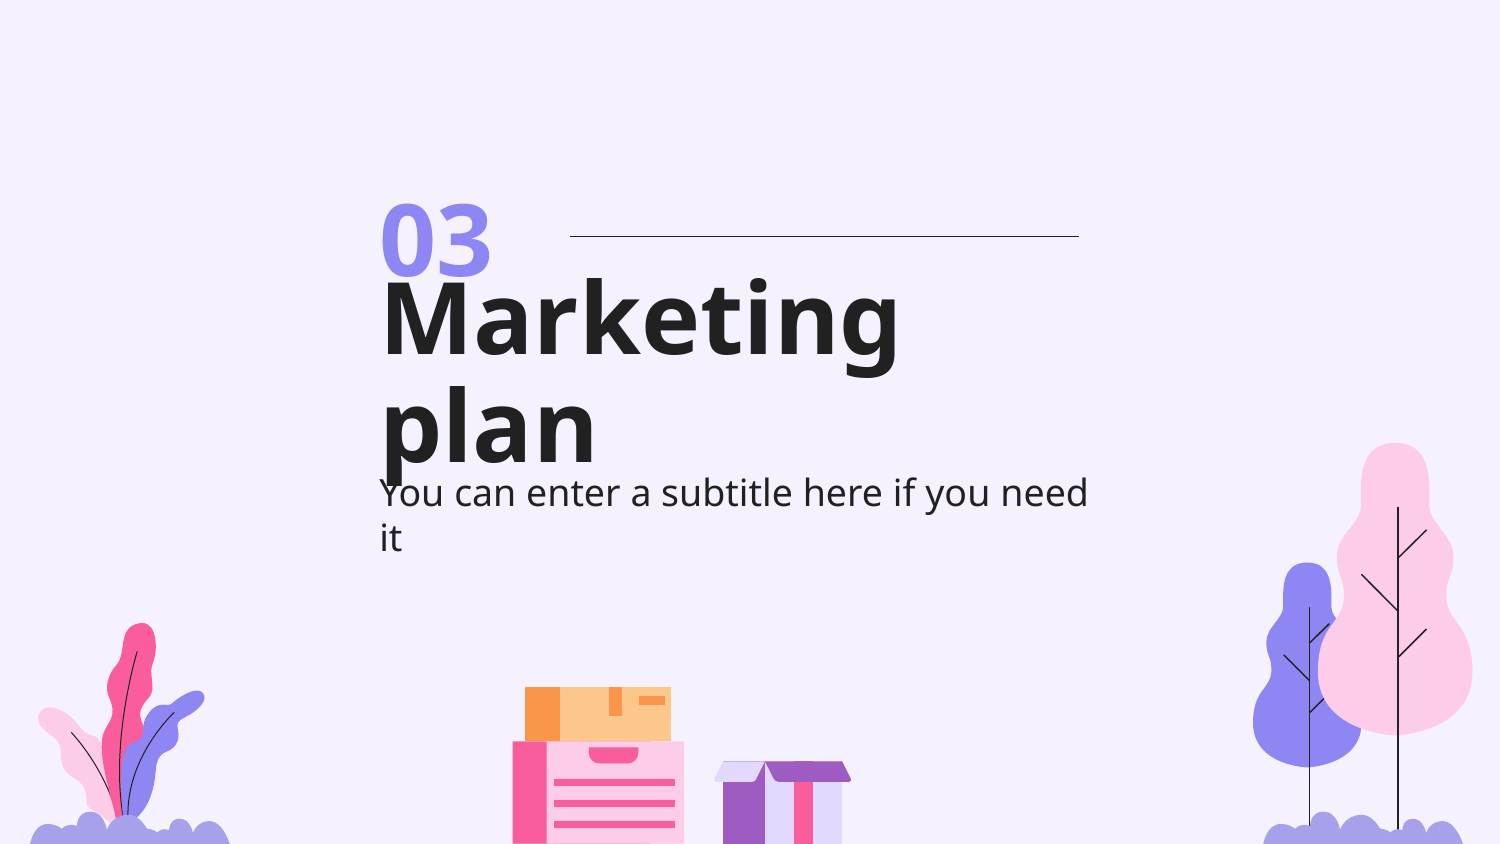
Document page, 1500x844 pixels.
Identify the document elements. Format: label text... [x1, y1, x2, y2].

title Marketing plan [364, 297, 1136, 454]
subtitle You can enter a subtitle here if you need it [364, 454, 1136, 523]
title 03 [364, 175, 571, 297]
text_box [713, 761, 852, 844]
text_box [525, 686, 672, 742]
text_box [512, 741, 685, 844]
